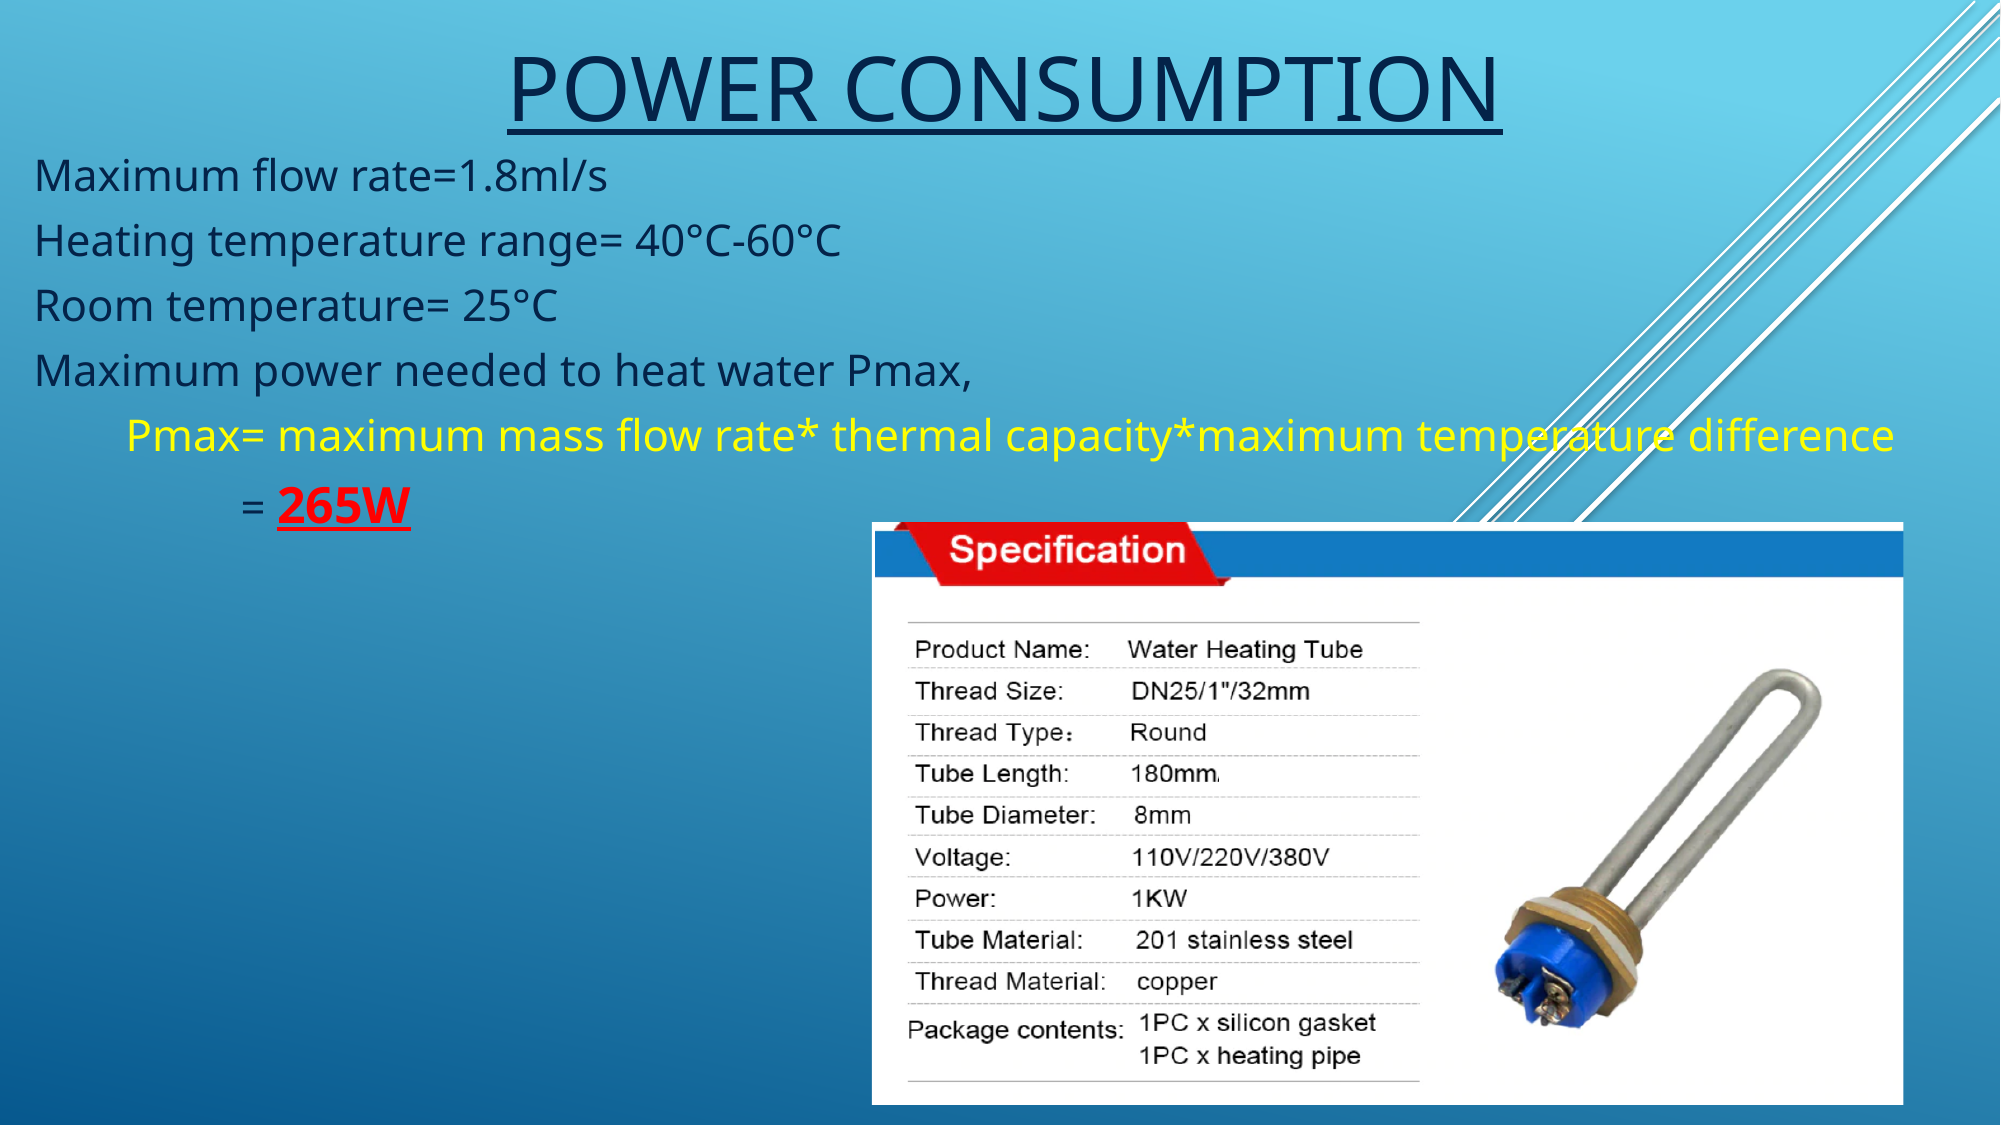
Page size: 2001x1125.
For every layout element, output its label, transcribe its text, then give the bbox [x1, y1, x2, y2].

title Power consumption [491, 30, 1579, 140]
picture [871, 522, 1904, 1105]
subtitle Maximum flow rate=1.8ml/s Heating temperature range= 40°C-60°C Room temperature= 25°C Maximum power needed to heat water Pmax, Pmax= maximum mass flow rate* thermal capacity*maximum temperature difference = 265W [18, 140, 1986, 1105]
